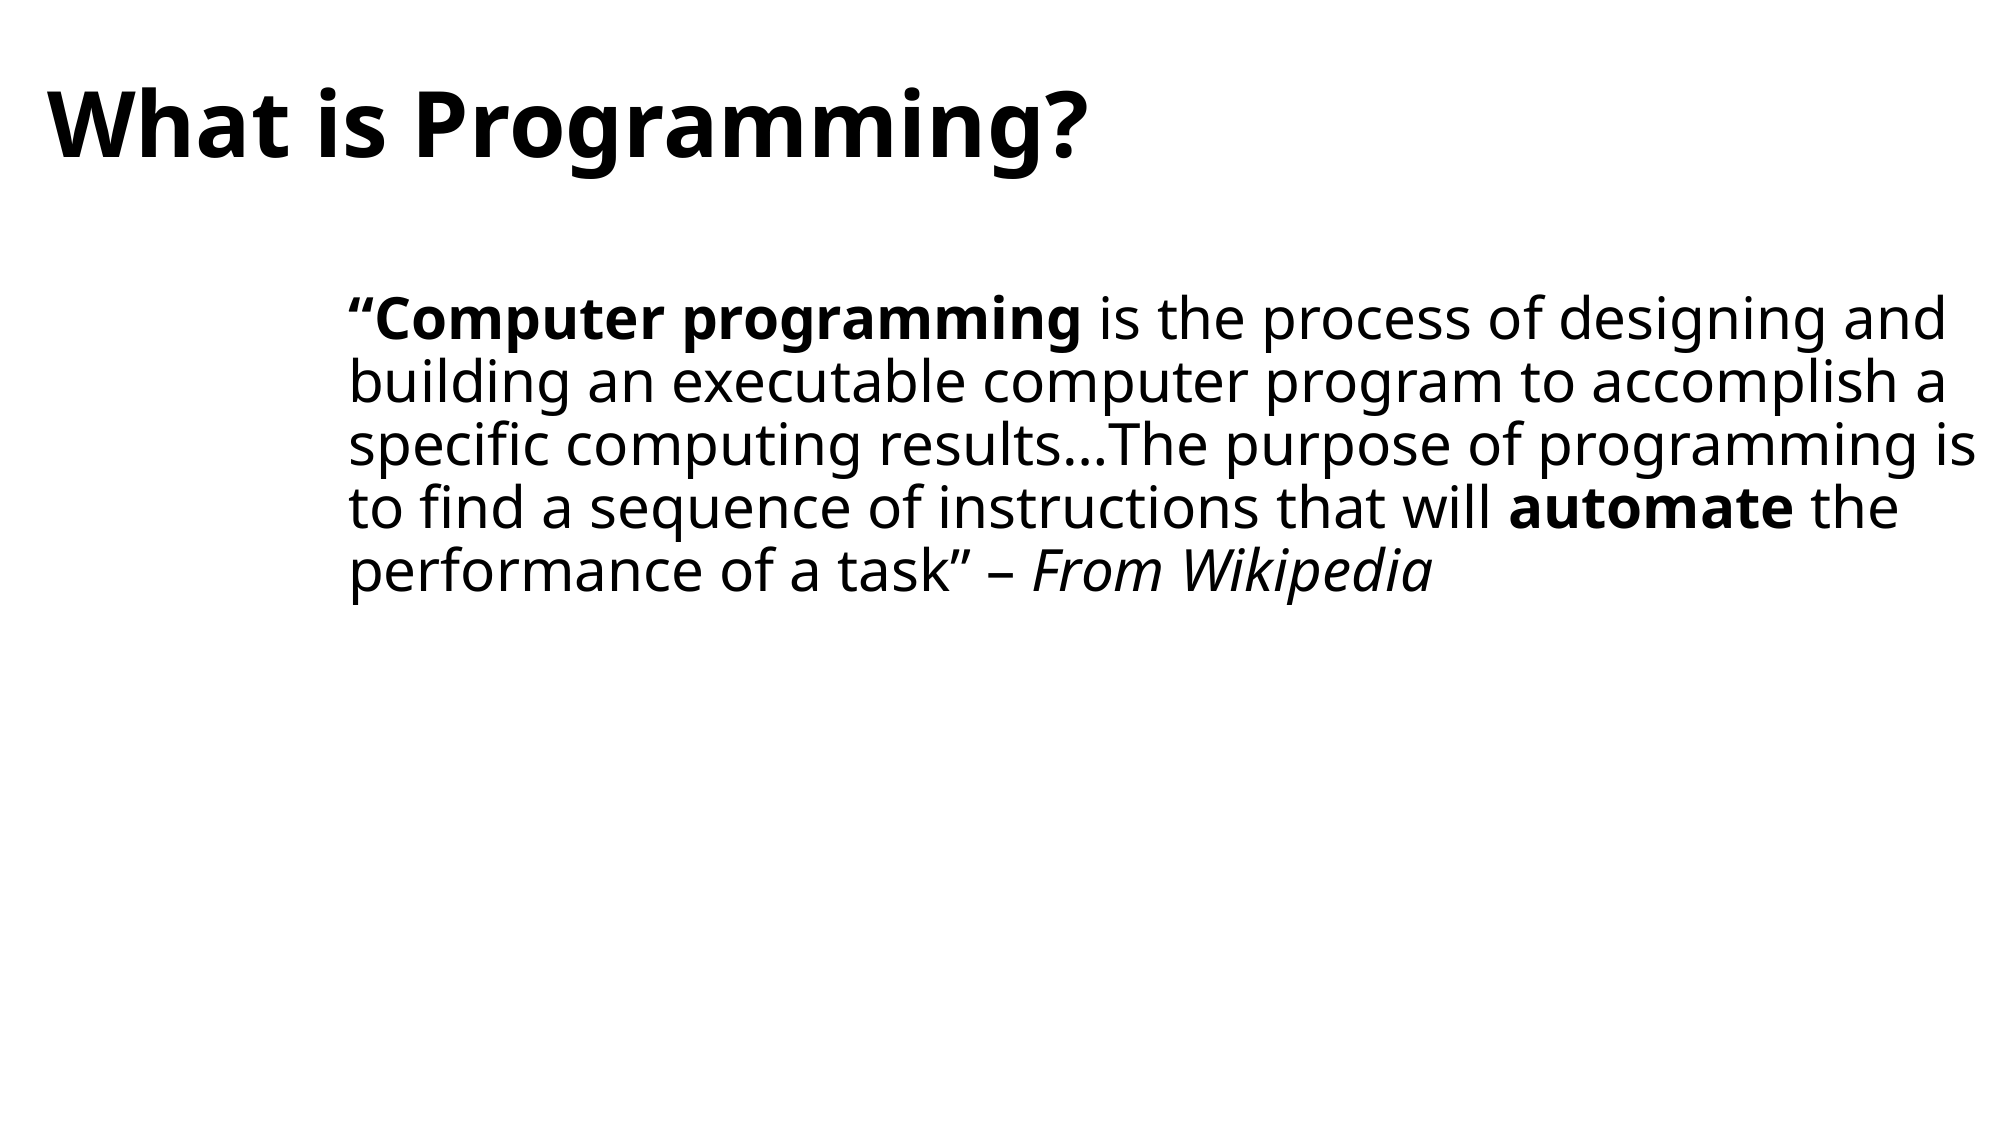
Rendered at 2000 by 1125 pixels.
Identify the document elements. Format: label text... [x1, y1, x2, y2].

title What is Programming? [32, 47, 1730, 207]
list “Computer programming is the process of designing and building an executable computer program to accomplish a specific computing results…The purpose of programming is to find a sequence of instructions that will automate the performance of a task” – From Wikipedia [333, 281, 2000, 982]
